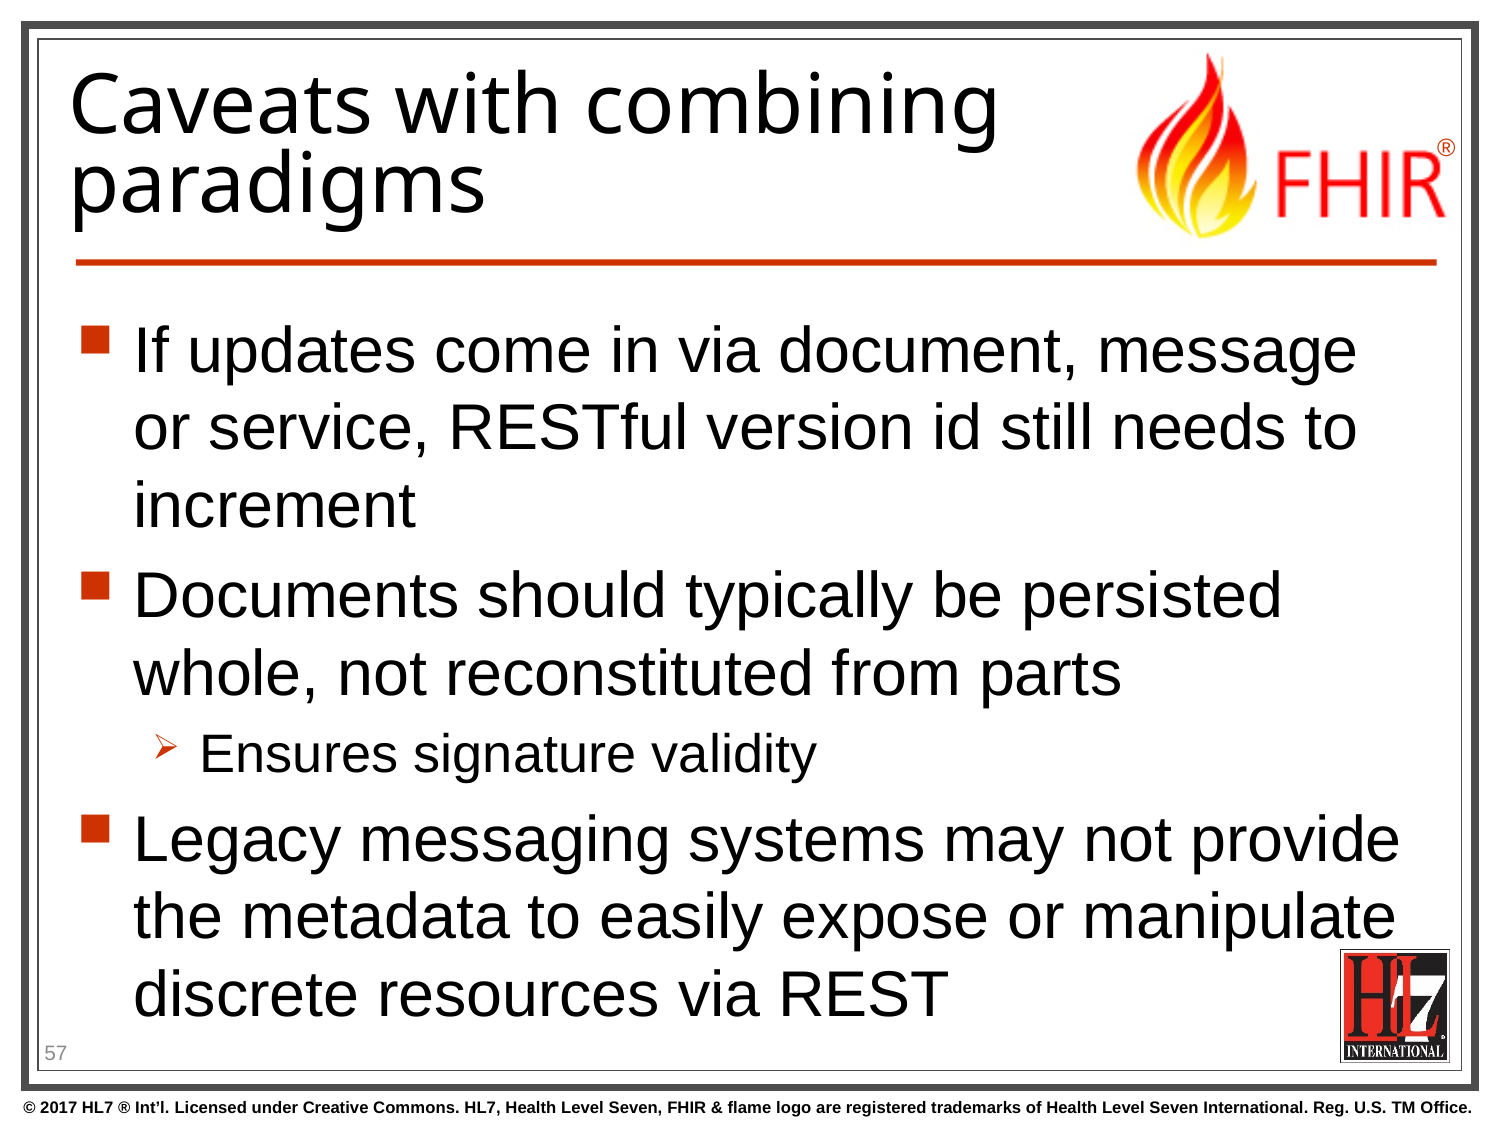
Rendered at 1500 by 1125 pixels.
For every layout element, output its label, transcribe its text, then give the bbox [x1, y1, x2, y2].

list If updates come in via document, message or service, RESTful version id still needs to increment Documents should typically be persisted whole, not reconstituted from parts Ensures signature validity Legacy messaging systems may not provide the metadata to easily expose or manipulate discrete resources via REST [62, 299, 1438, 1059]
title Caveats with combining paradigms [53, 54, 1128, 244]
picture [1340, 949, 1450, 1063]
picture [1124, 42, 1458, 249]
slide_number 57 [29, 1034, 148, 1071]
